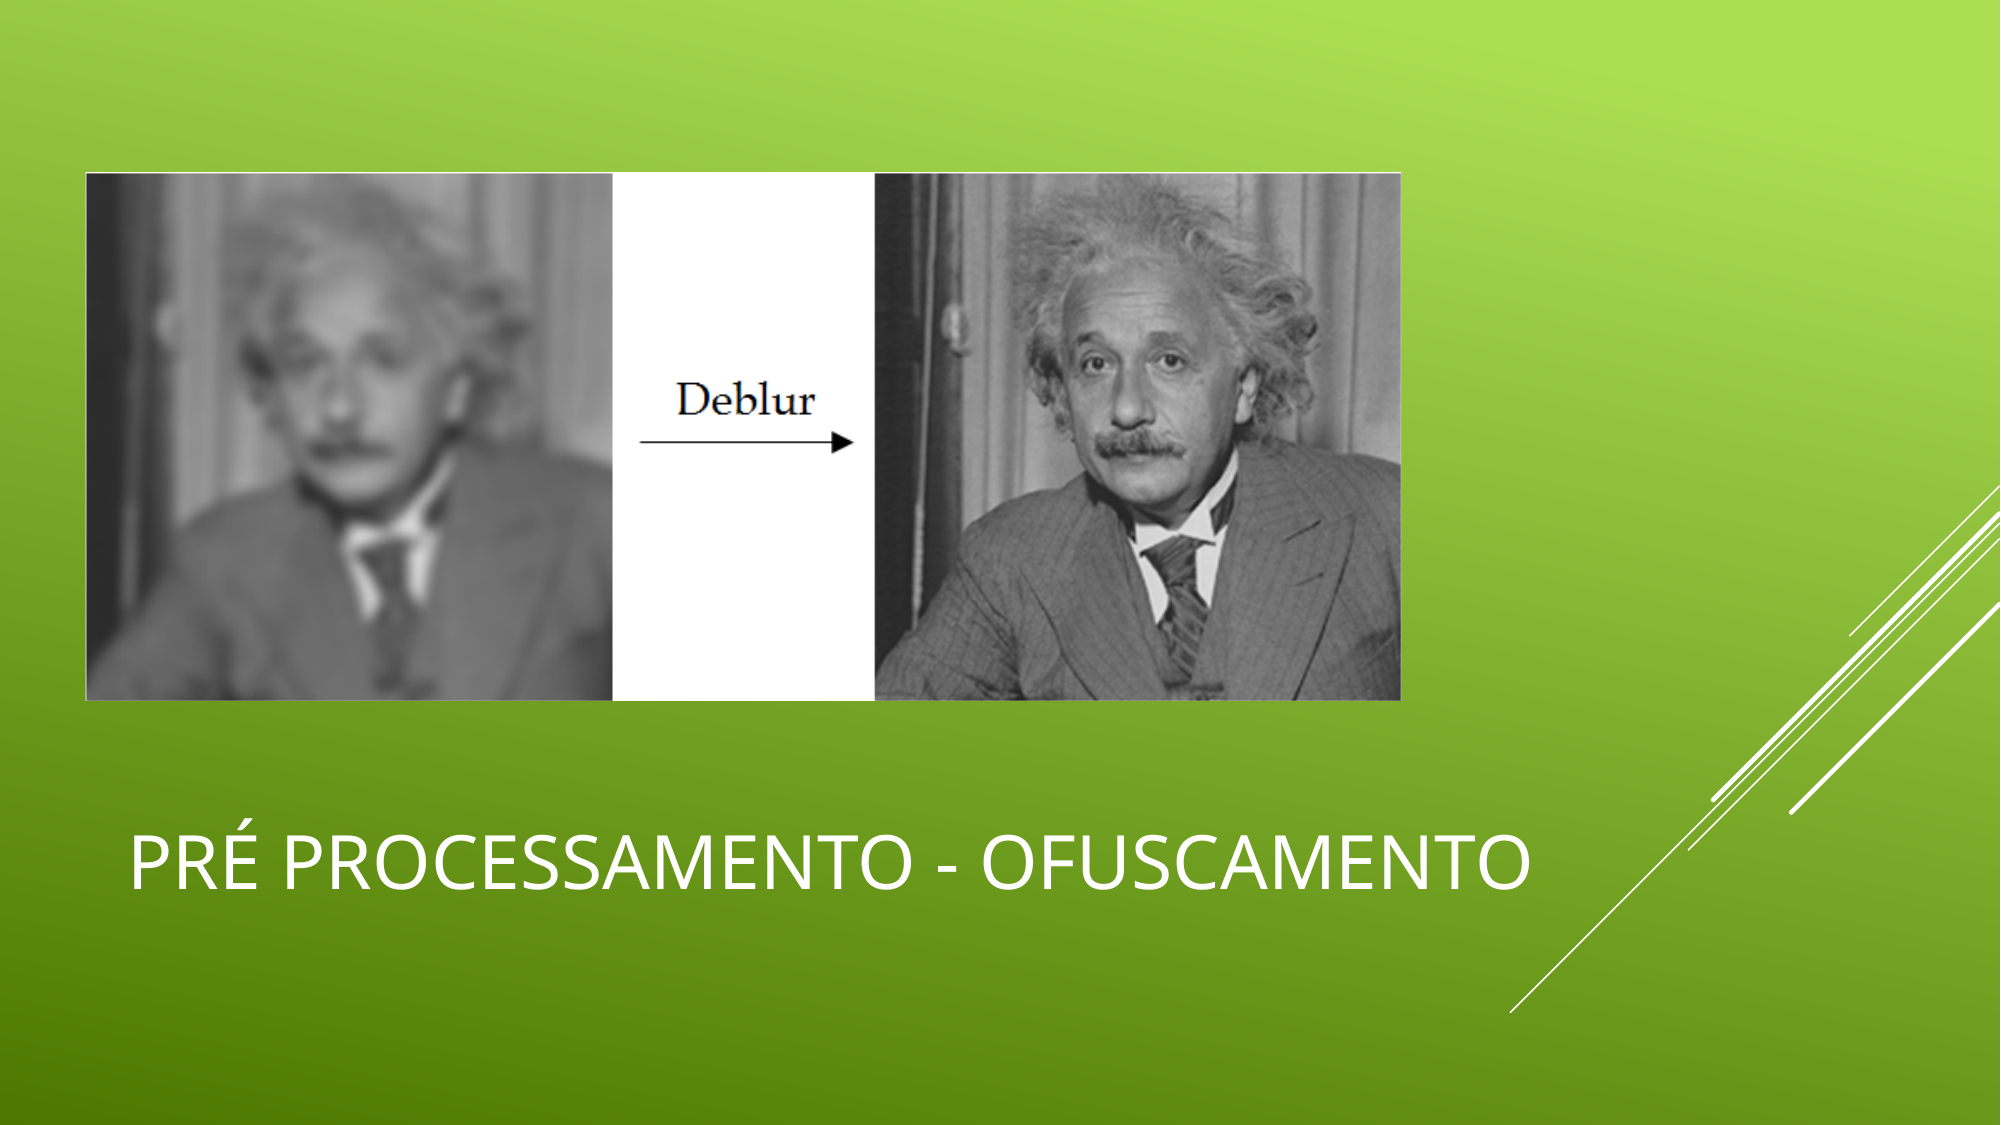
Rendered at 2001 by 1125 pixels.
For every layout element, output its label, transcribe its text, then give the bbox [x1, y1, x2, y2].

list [85, 172, 1402, 701]
title Pré processamento - ofuscamento [112, 736, 1704, 984]
